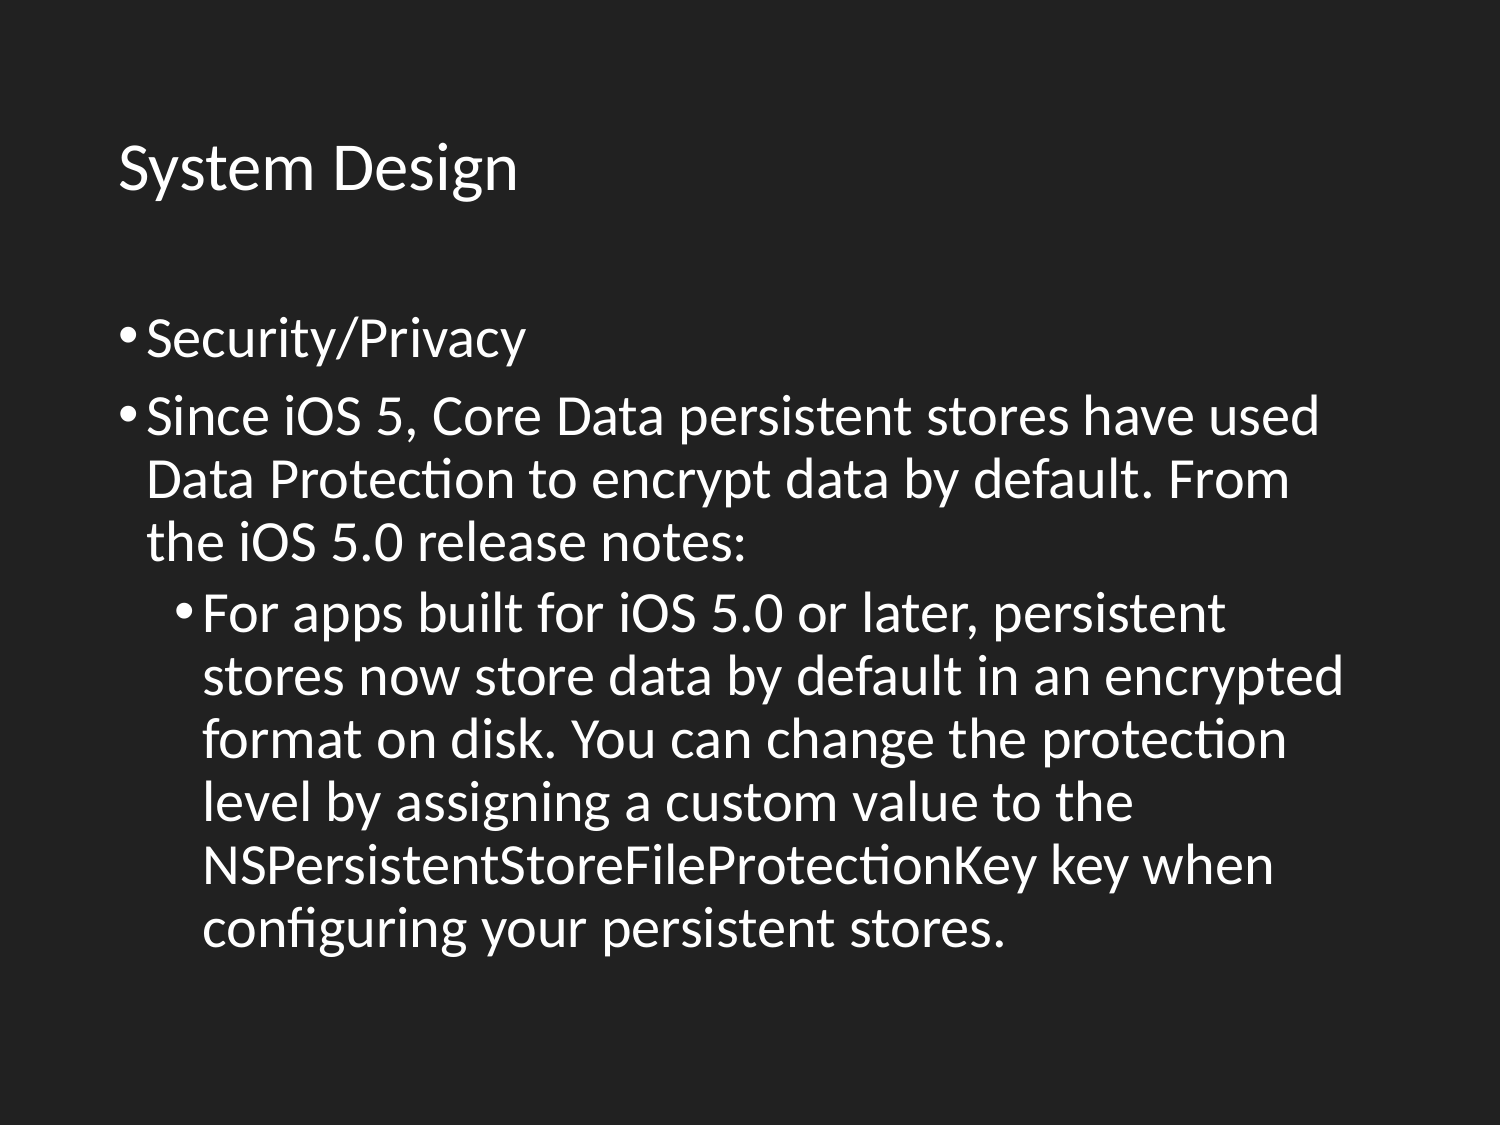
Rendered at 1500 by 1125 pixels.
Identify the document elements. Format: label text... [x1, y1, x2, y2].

list Security/Privacy Since iOS 5, Core Data persistent stores have used Data Protection to encrypt data by default. From the iOS 5.0 release notes: For apps built for iOS 5.0 or later, persistent stores now store data by default in an encrypted format on disk. You can change the protection level by assigning a custom value to the NSPersistentStoreFileProtectionKey key when configuring your persistent stores. [103, 299, 1397, 1014]
title System Design [103, 59, 1397, 278]
